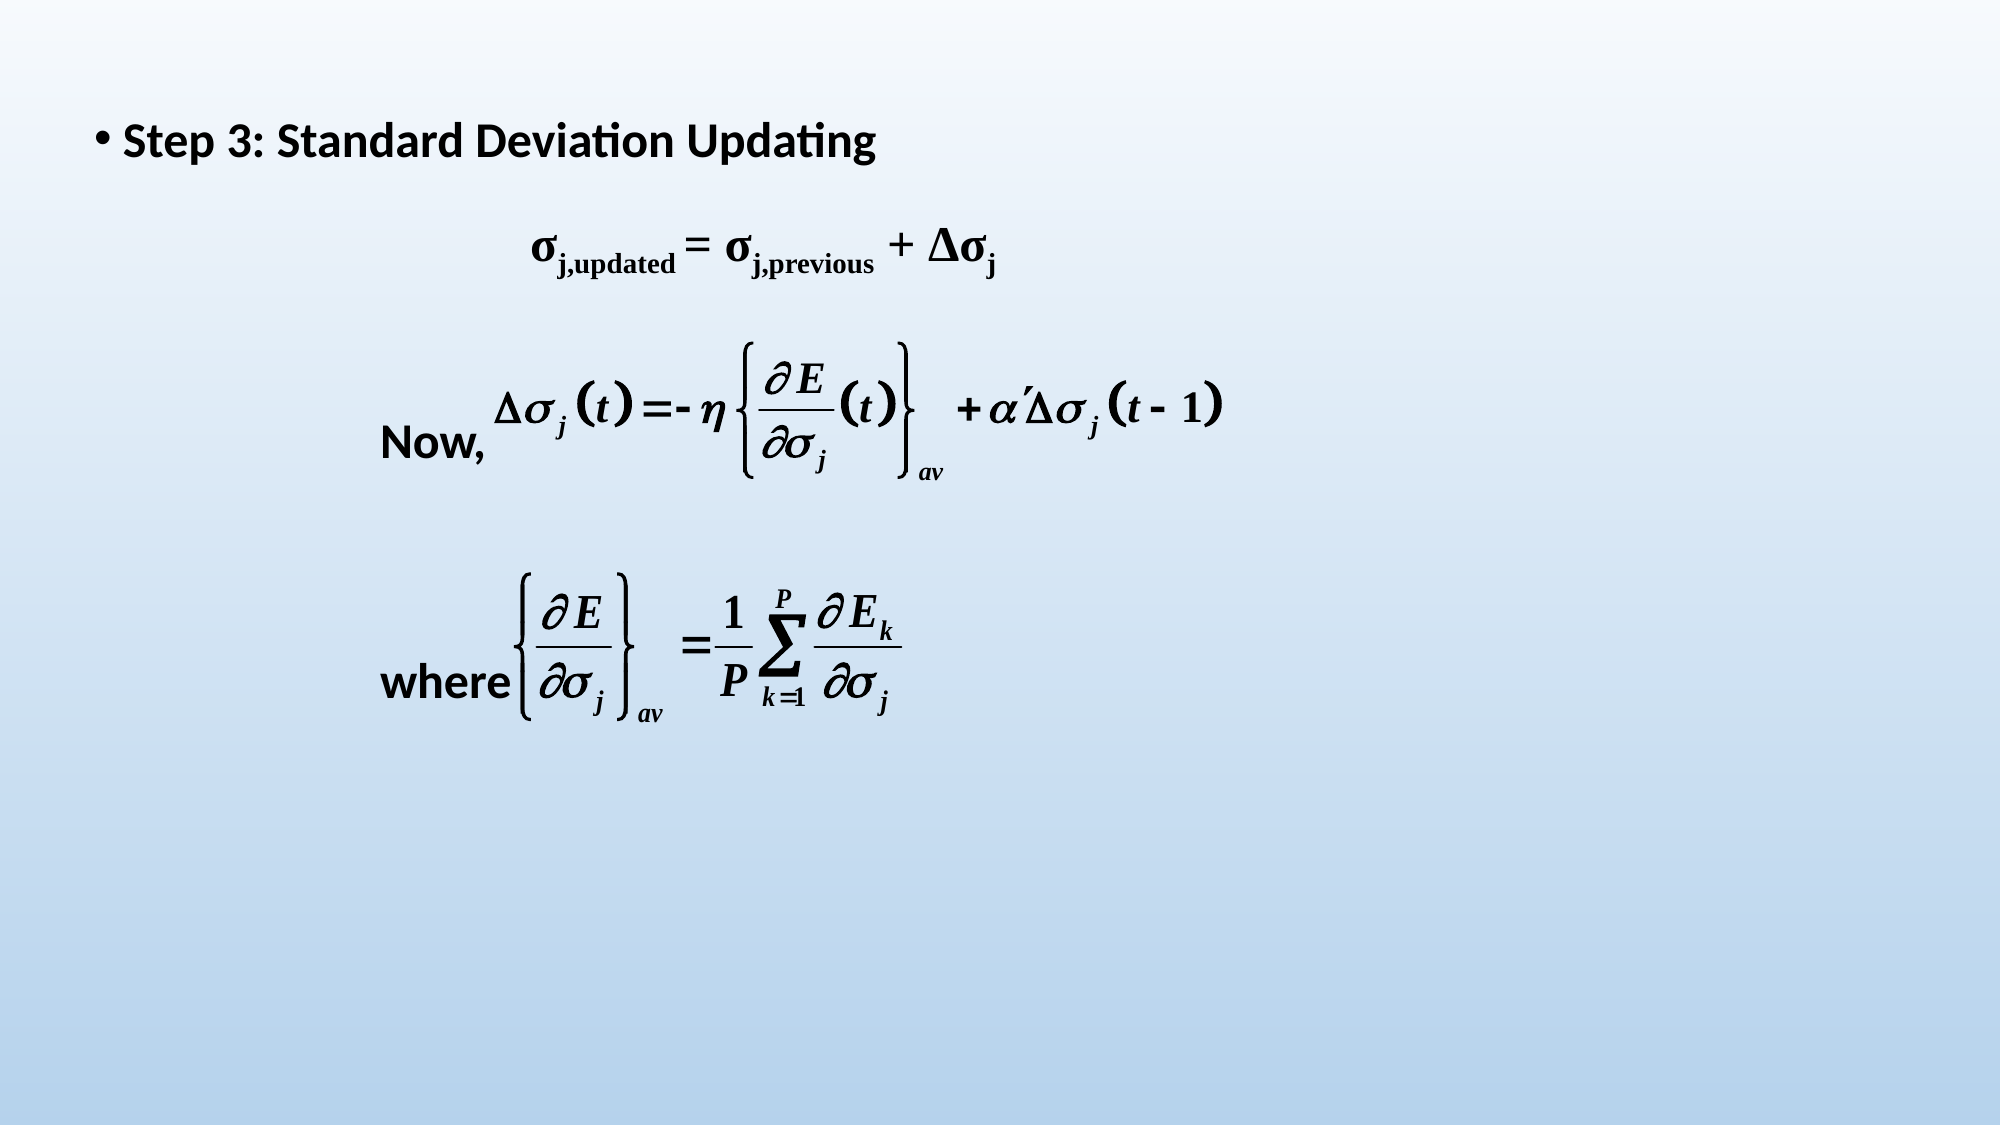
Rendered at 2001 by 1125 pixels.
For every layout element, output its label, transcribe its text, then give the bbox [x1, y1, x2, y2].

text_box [504, 562, 912, 733]
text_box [487, 332, 1227, 490]
text_box Step 3: Standard Deviation Updating [79, 99, 892, 175]
text_box σj,updated = σj,previous + Δσj Now, where [365, 204, 1012, 836]
